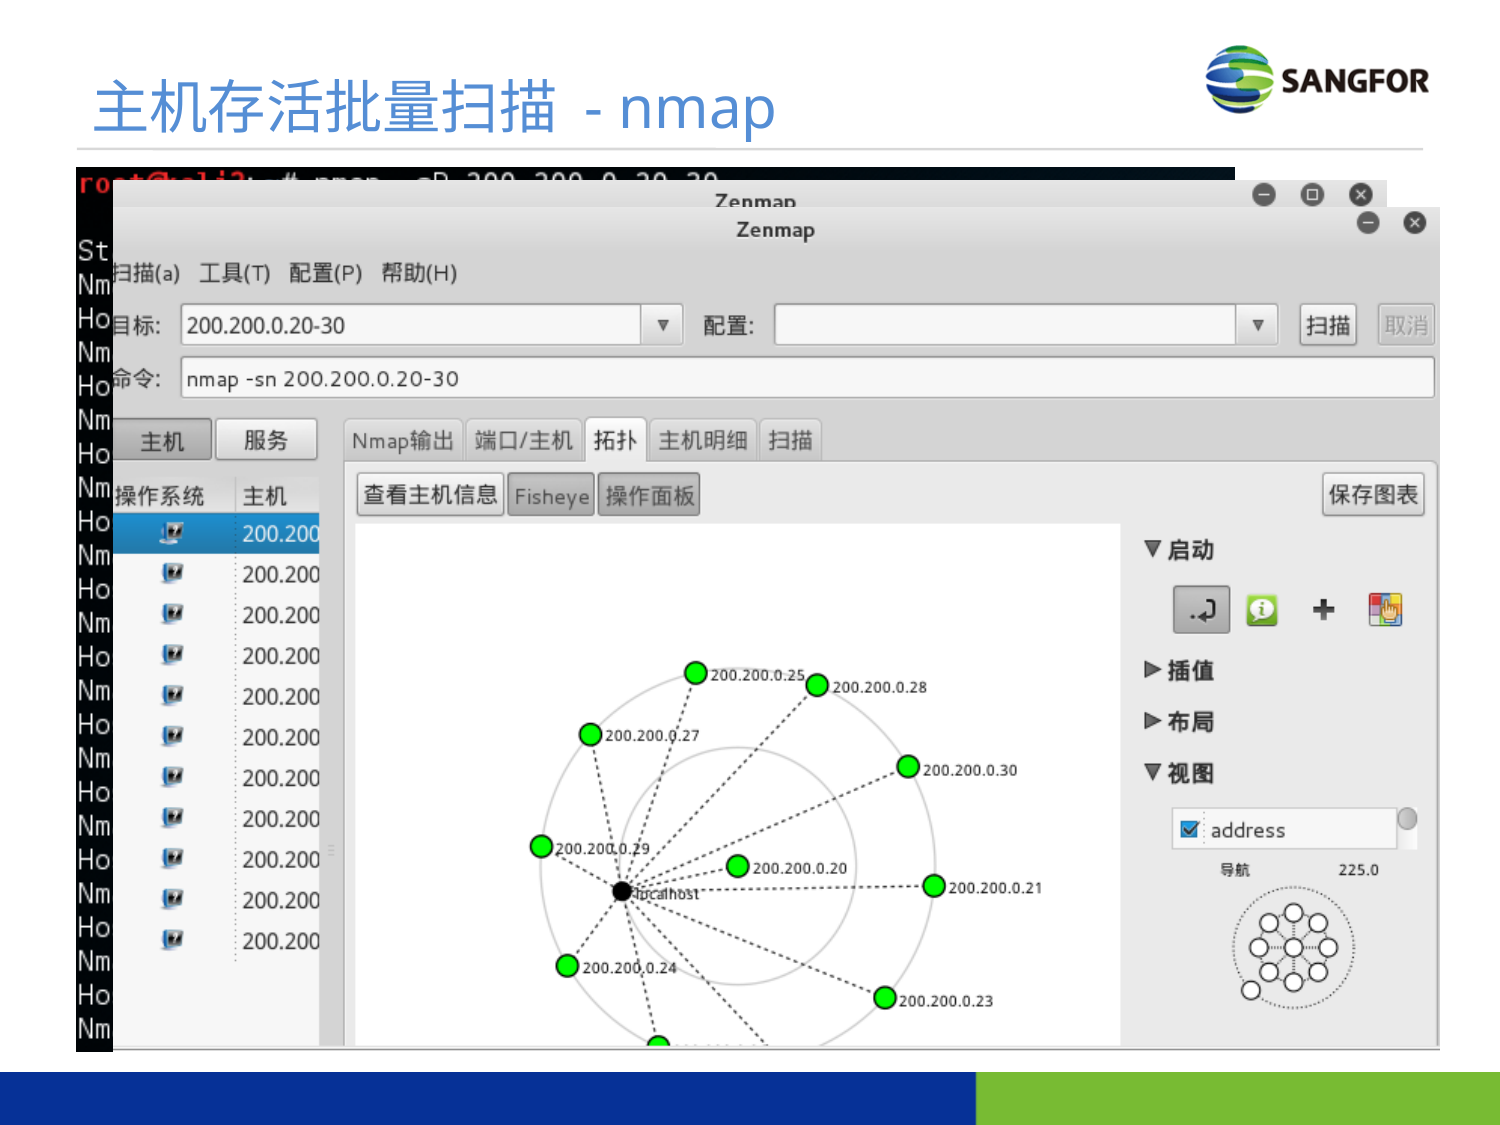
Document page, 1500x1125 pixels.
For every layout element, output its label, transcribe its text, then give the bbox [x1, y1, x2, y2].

picture [1198, 42, 1437, 119]
picture [76, 166, 1441, 1052]
text_box 主机存活批量扫描 - nmap [76, 63, 1172, 148]
picture [0, 1069, 1500, 1125]
